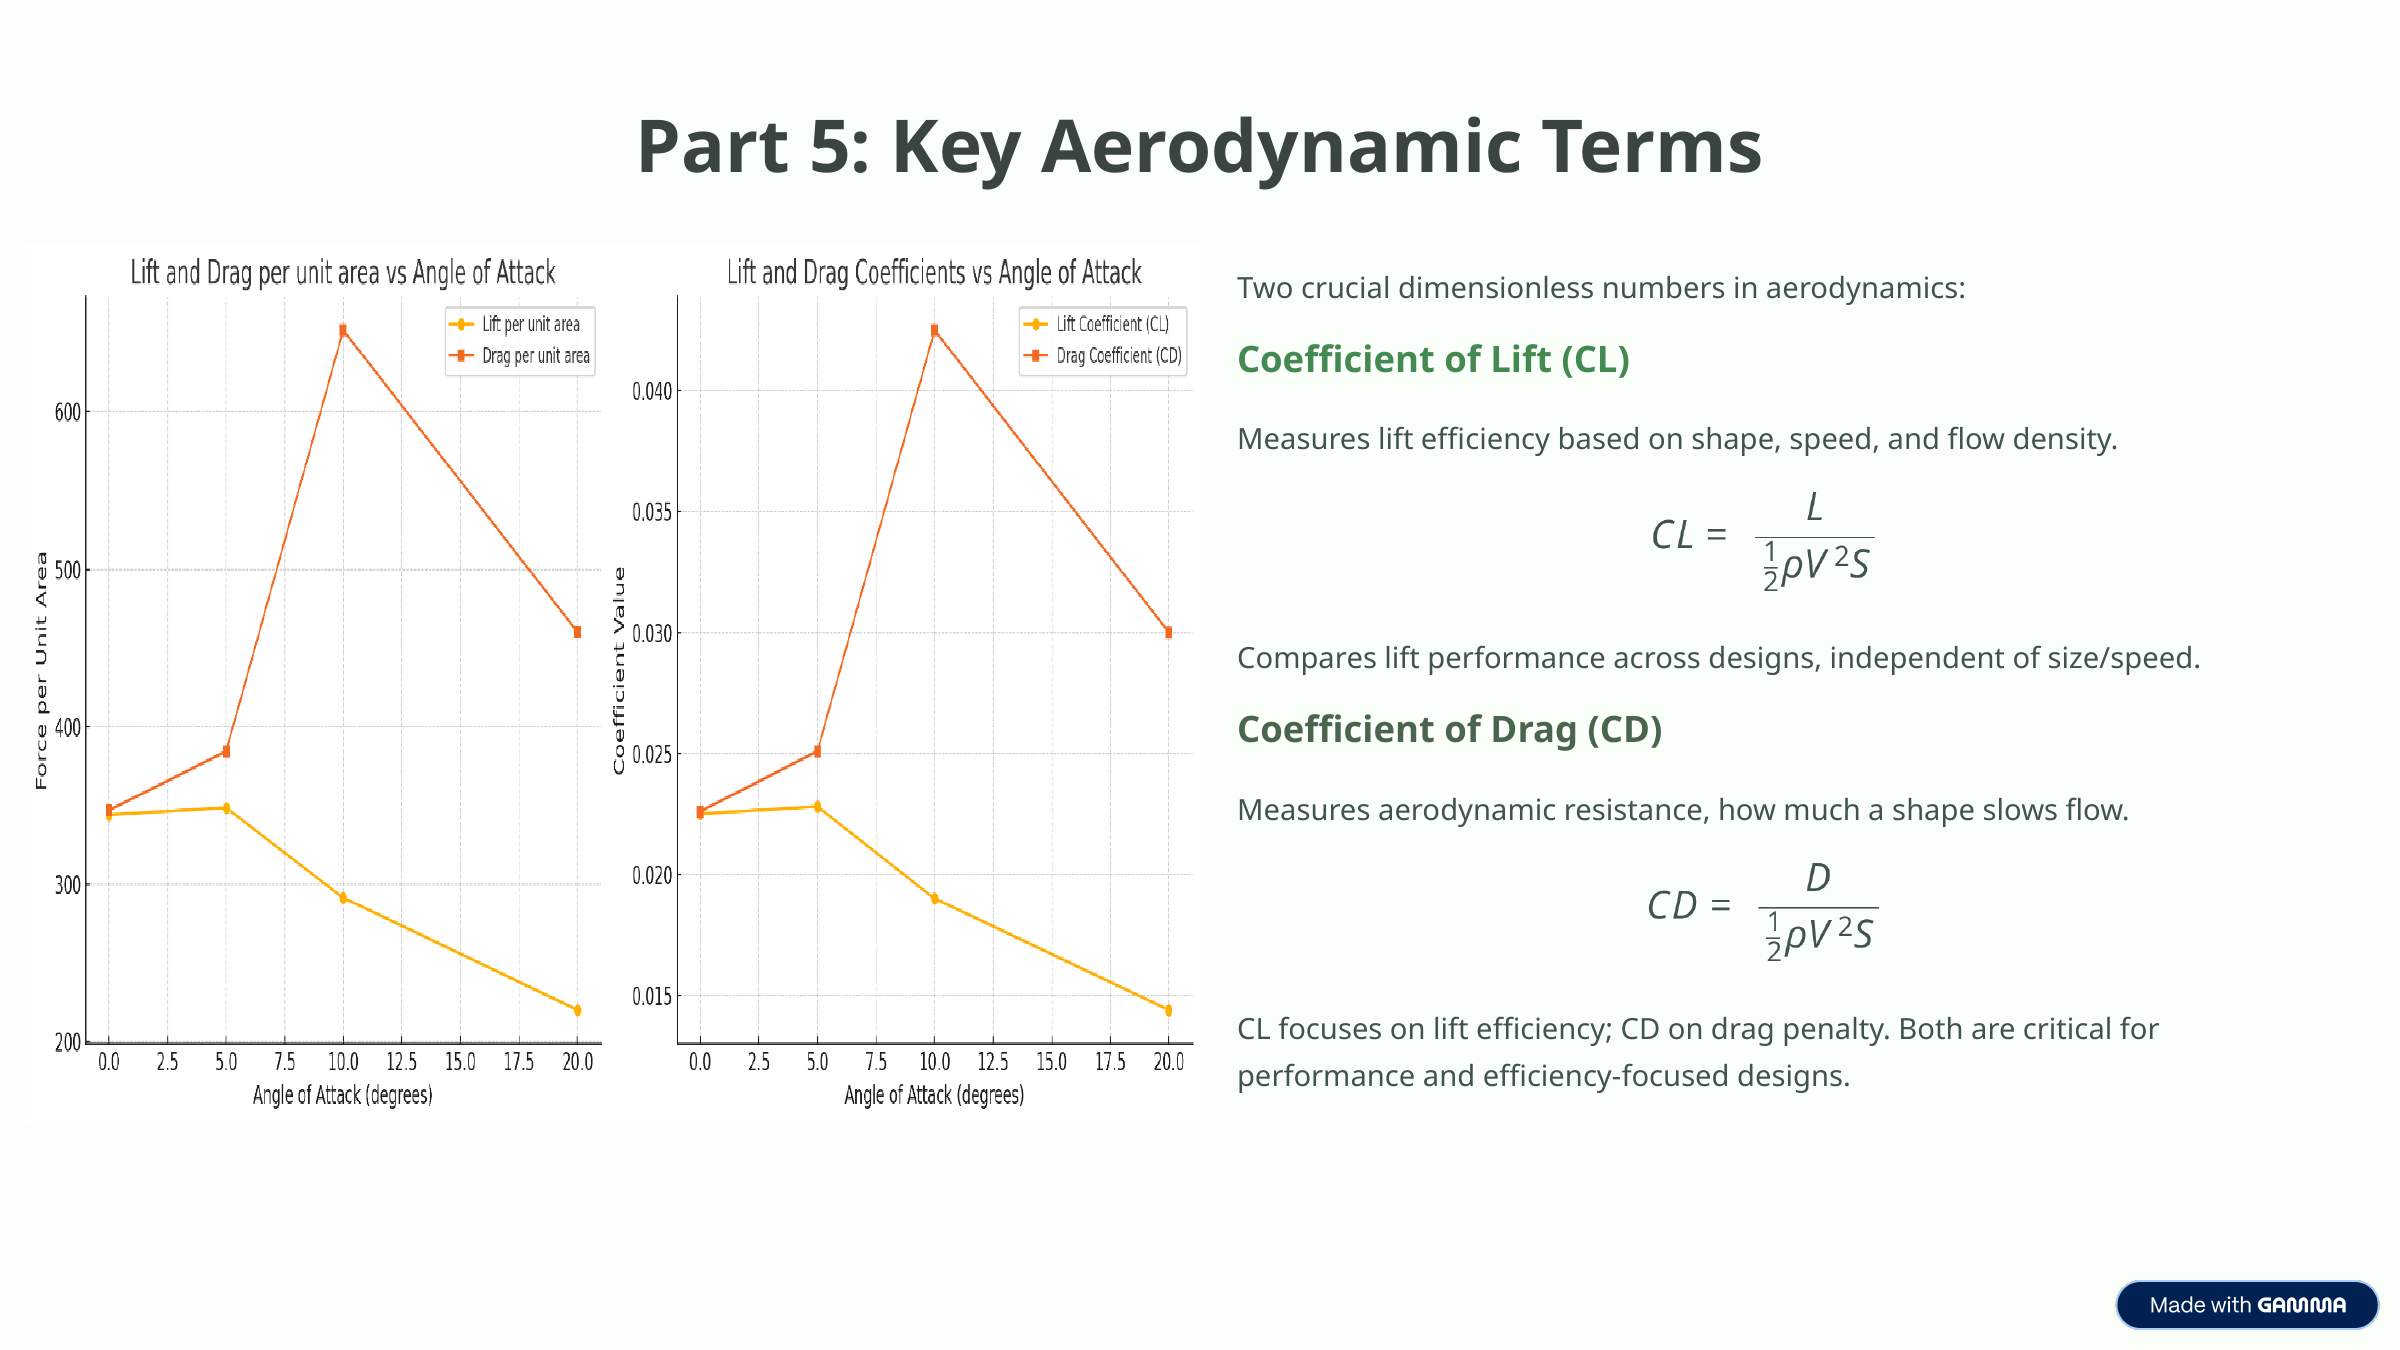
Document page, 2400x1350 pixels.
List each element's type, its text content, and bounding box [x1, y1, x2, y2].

text_box Coefficient of Lift (CL) [1237, 333, 1654, 380]
picture [1236, 863, 2281, 961]
text_box CL focuses on lift efficiency; CD on drag penalty. Both are critical for performance and efficiency-focused designs. [1237, 998, 2281, 1093]
text_box Coefficient of Drag (CD) [1237, 704, 1684, 750]
text_box Two crucial dimensionless numbers in aerodynamics: [1237, 257, 2281, 305]
text_box Part 5: Key Aerodynamic Terms [607, 94, 1793, 187]
text_box Measures lift efficiency based on shape, speed, and flow density. [1237, 408, 2281, 456]
picture [1236, 492, 2281, 591]
picture [2106, 1271, 2389, 1339]
text_box Compares lift performance across designs, independent of size/speed. [1237, 627, 2281, 675]
text_box Measures aerodynamic resistance, how much a shape slows flow. [1237, 779, 2281, 827]
picture [27, 244, 1200, 1124]
